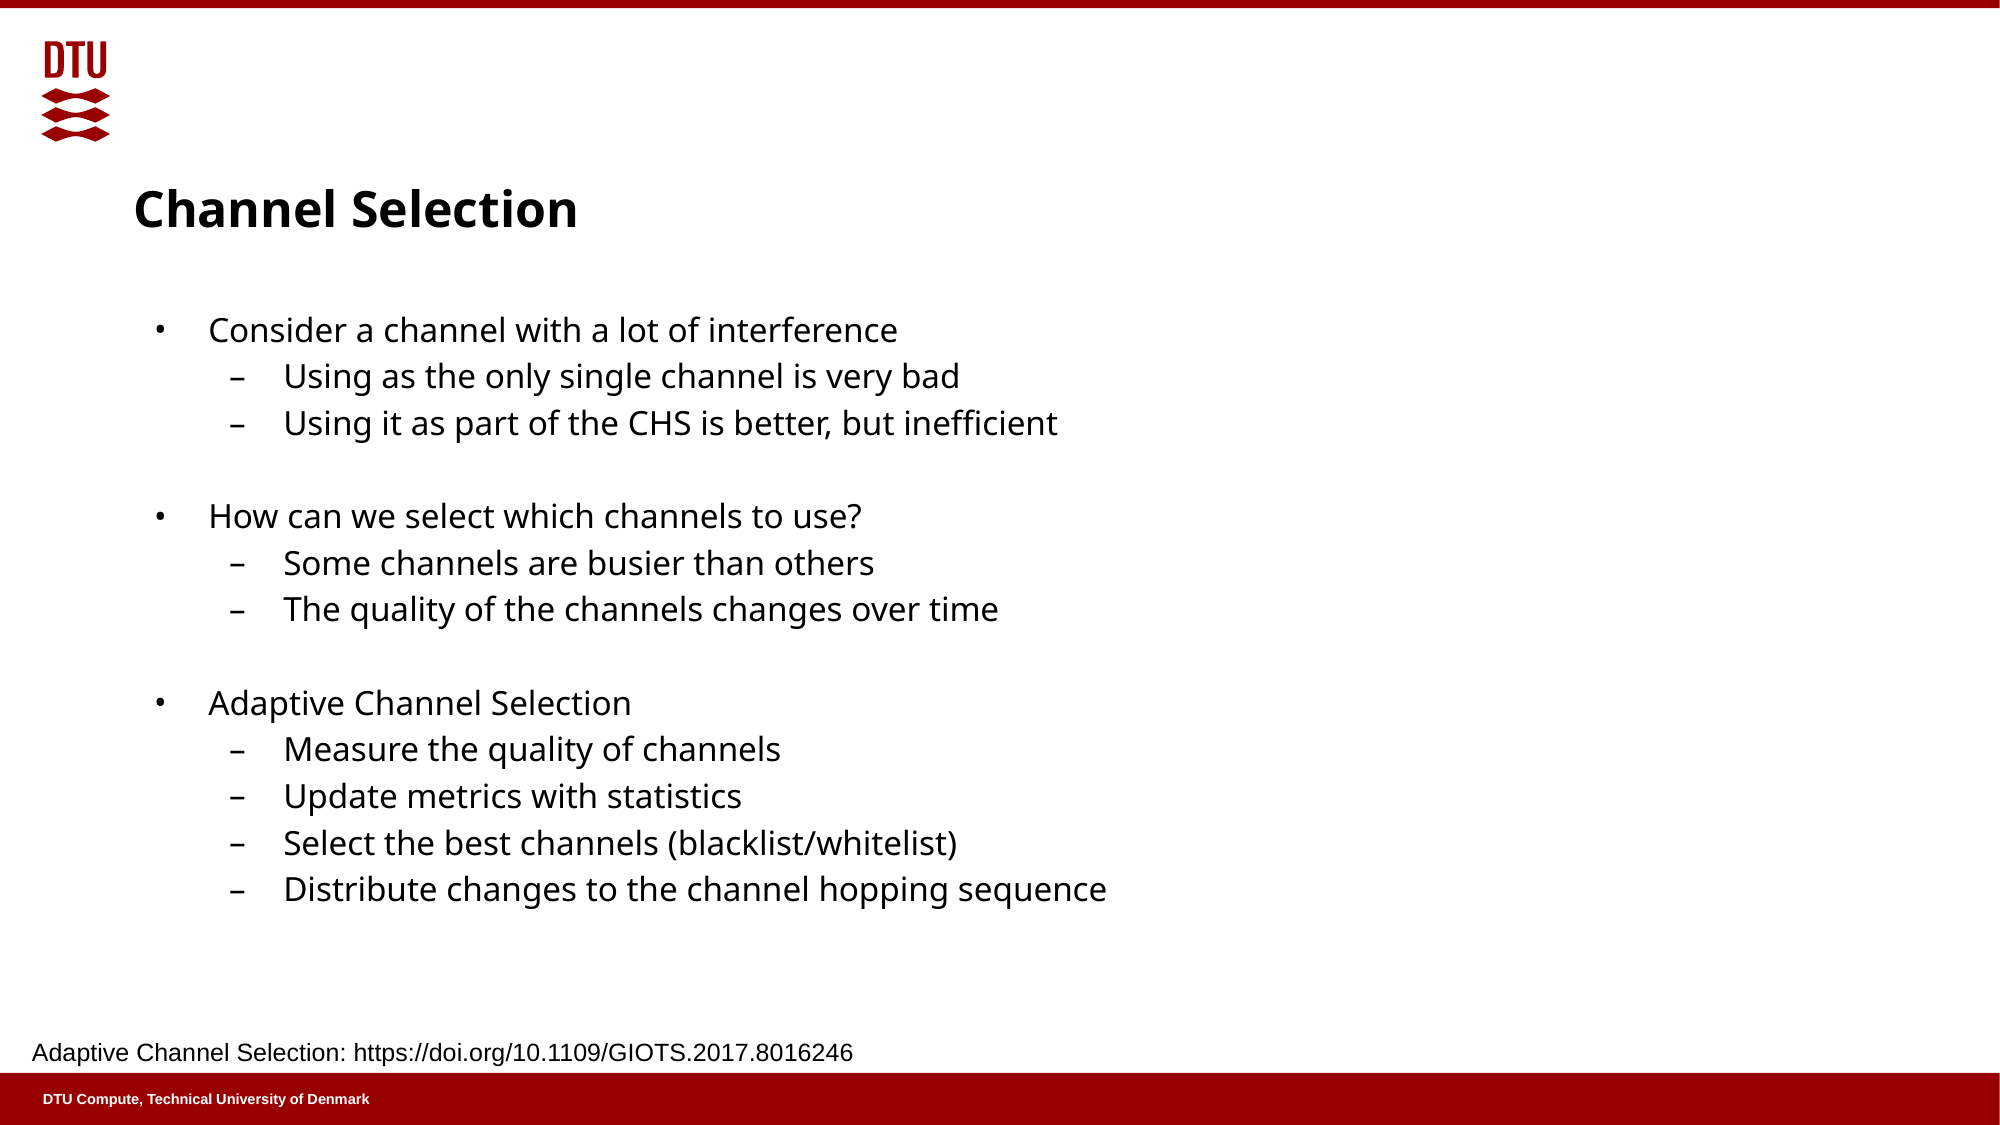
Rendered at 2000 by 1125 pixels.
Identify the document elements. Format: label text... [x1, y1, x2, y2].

list Consider a channel with a lot of interference Using as the only single channel is very bad Using it as part of the CHS is better, but inefficient How can we select which channels to use? Some channels are busier than others The quality of the channels changes over time Adaptive Channel Selection Measure the quality of channels Update metrics with statistics Select the best channels (blacklist/whitelist) Distribute changes to the channel hopping sequence [133, 262, 1248, 1012]
text_box Adaptive Channel Selection: https://doi.org/10.1109/GIOTS.2017.8016246 [31, 1036, 856, 1067]
title Channel Selection [133, 50, 1834, 238]
